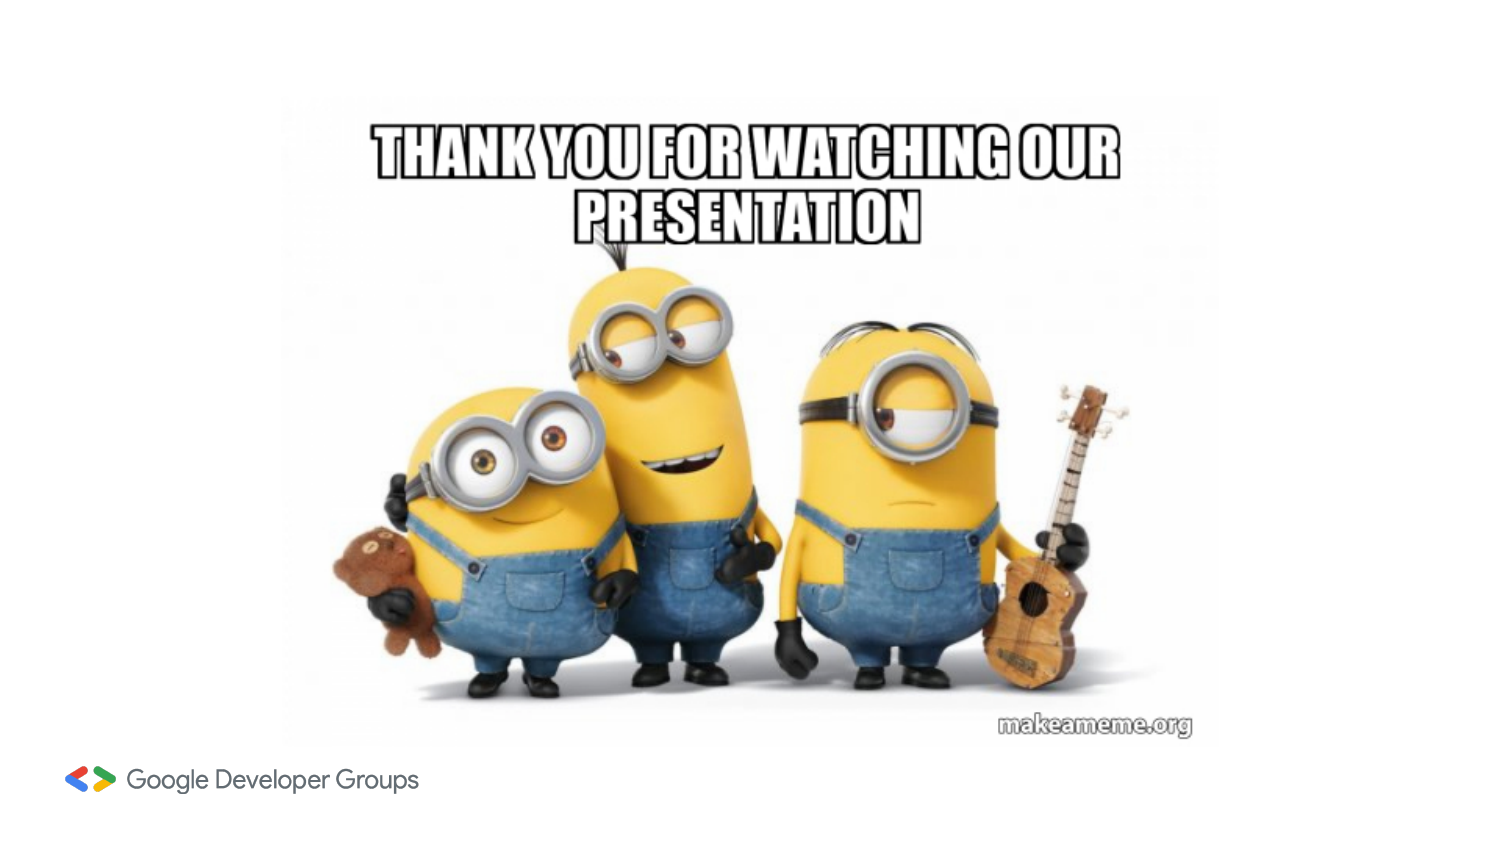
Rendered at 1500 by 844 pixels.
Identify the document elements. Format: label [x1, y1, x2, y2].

picture [64, 766, 419, 794]
picture [281, 96, 1219, 748]
